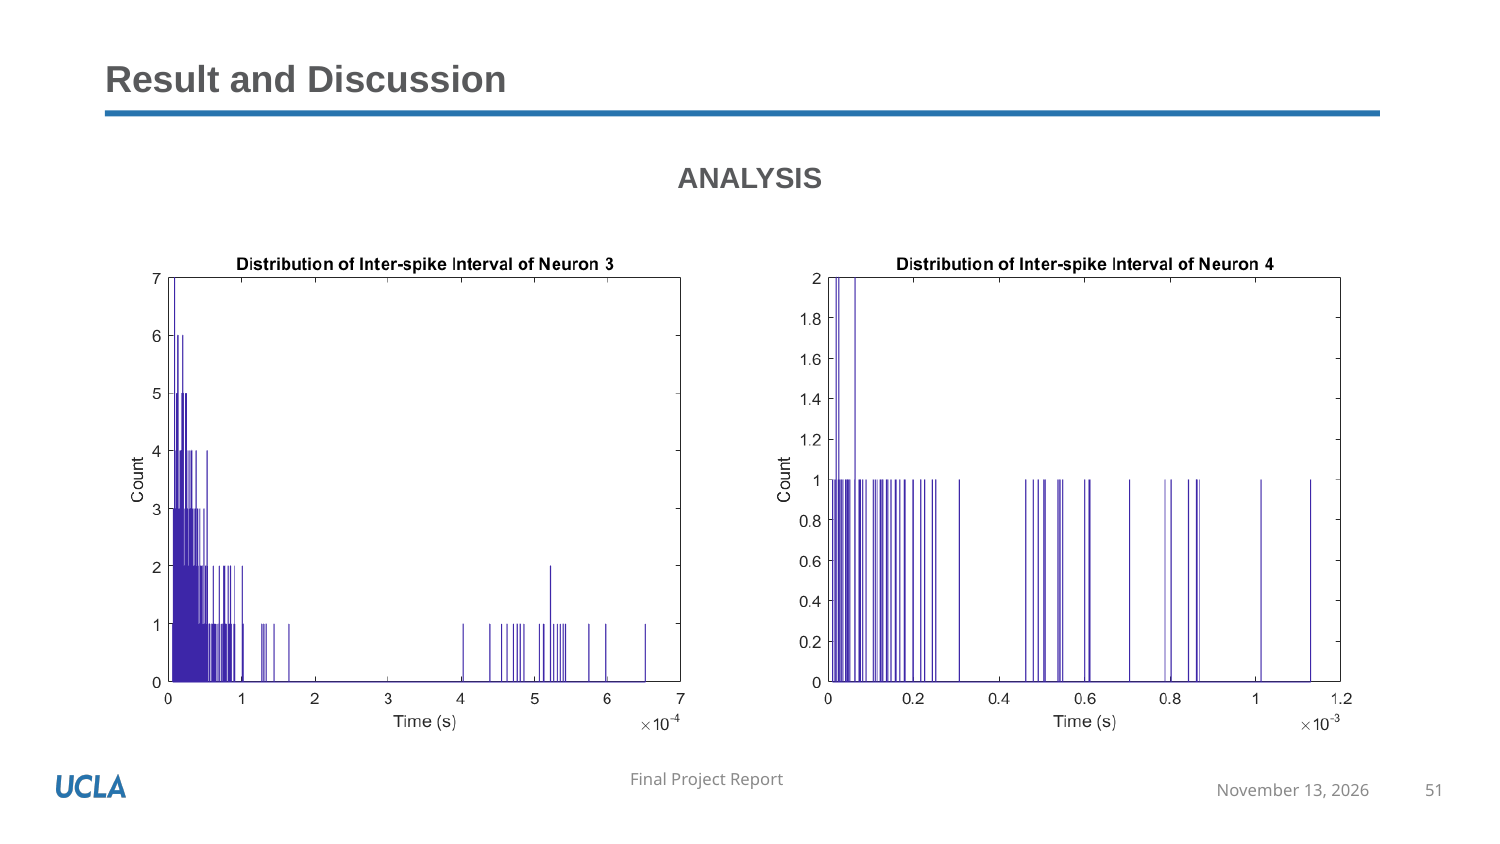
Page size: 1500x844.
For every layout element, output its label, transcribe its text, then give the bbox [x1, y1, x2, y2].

picture [56, 774, 126, 798]
picture [104, 240, 720, 736]
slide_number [1215, 780, 1370, 840]
picture [765, 240, 1380, 736]
slide_number 51 [1425, 780, 1500, 840]
text_box ANALYSIS [434, 155, 1065, 192]
